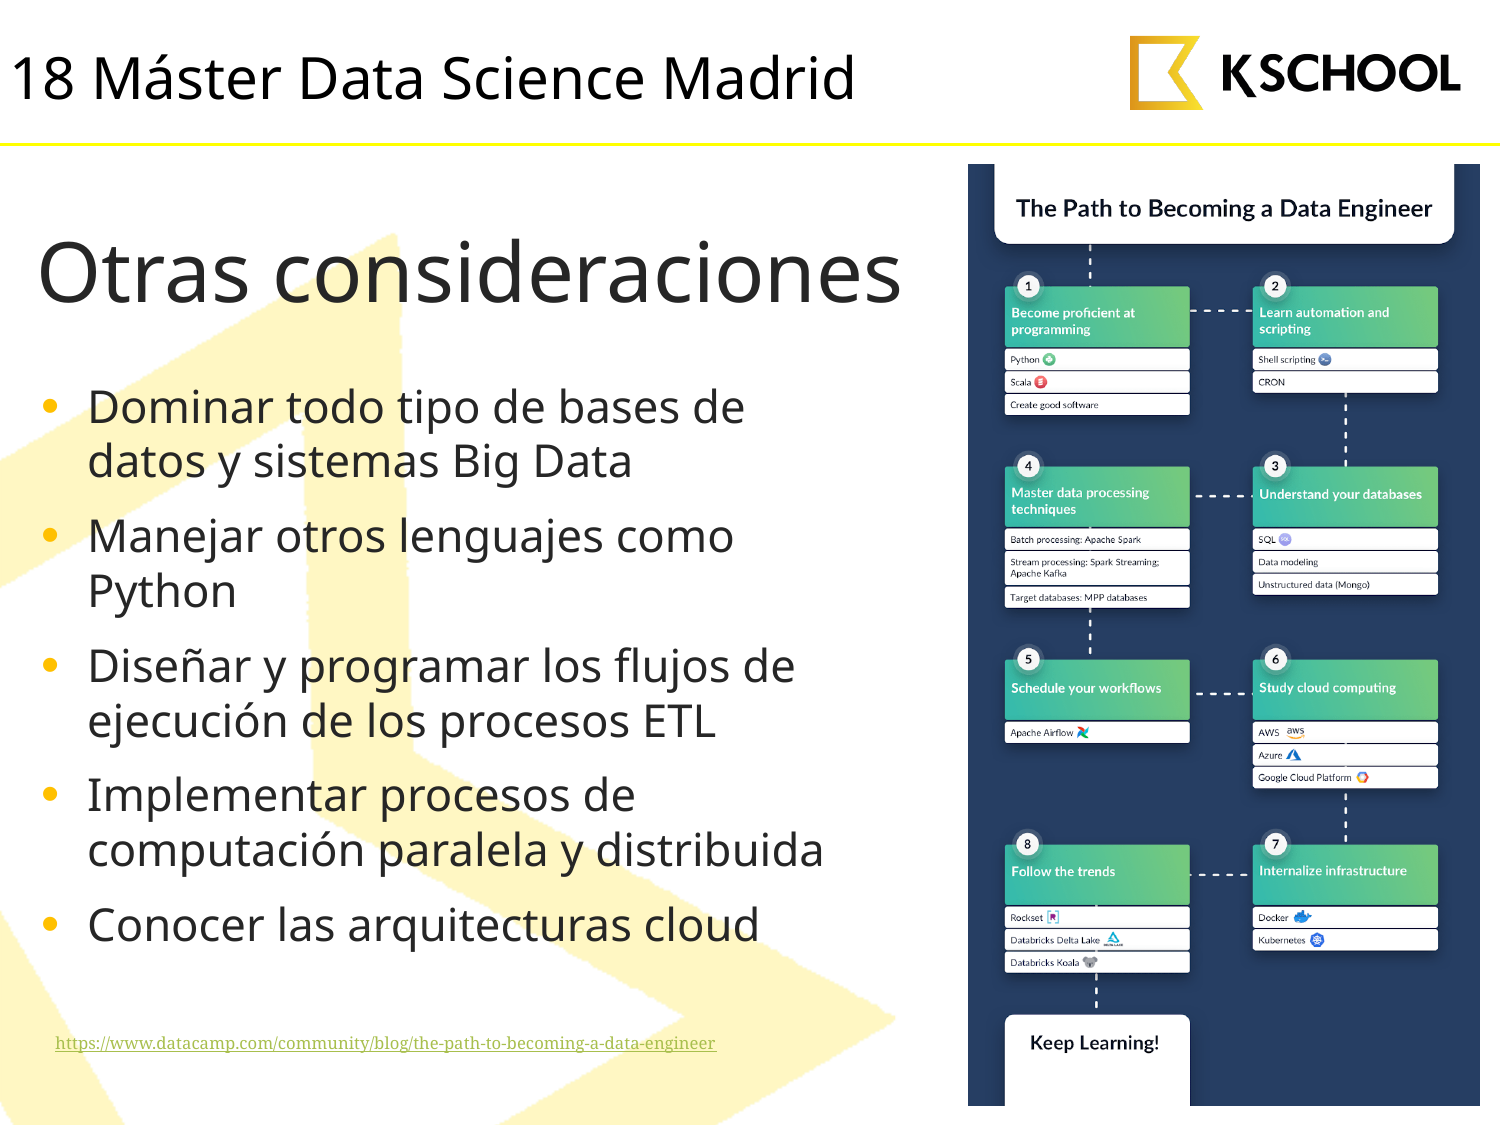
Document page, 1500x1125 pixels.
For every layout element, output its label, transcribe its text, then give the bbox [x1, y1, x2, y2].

text_box https://www.datacamp.com/community/blog/the-path-to-becoming-a-data-engineer [40, 1025, 968, 1063]
picture [1121, 23, 1473, 120]
title Otras consideraciones [21, 212, 968, 427]
picture [0, 188, 919, 1125]
picture [968, 164, 1480, 1107]
list Dominar todo tipo de bases de datos y sistemas Big Data Manejar otros lenguajes como Python Diseñar y programar los flujos de ejecución de los procesos ETL Implementar procesos de computación paralela y distribuida Conocer las arquitecturas cloud [26, 370, 848, 995]
